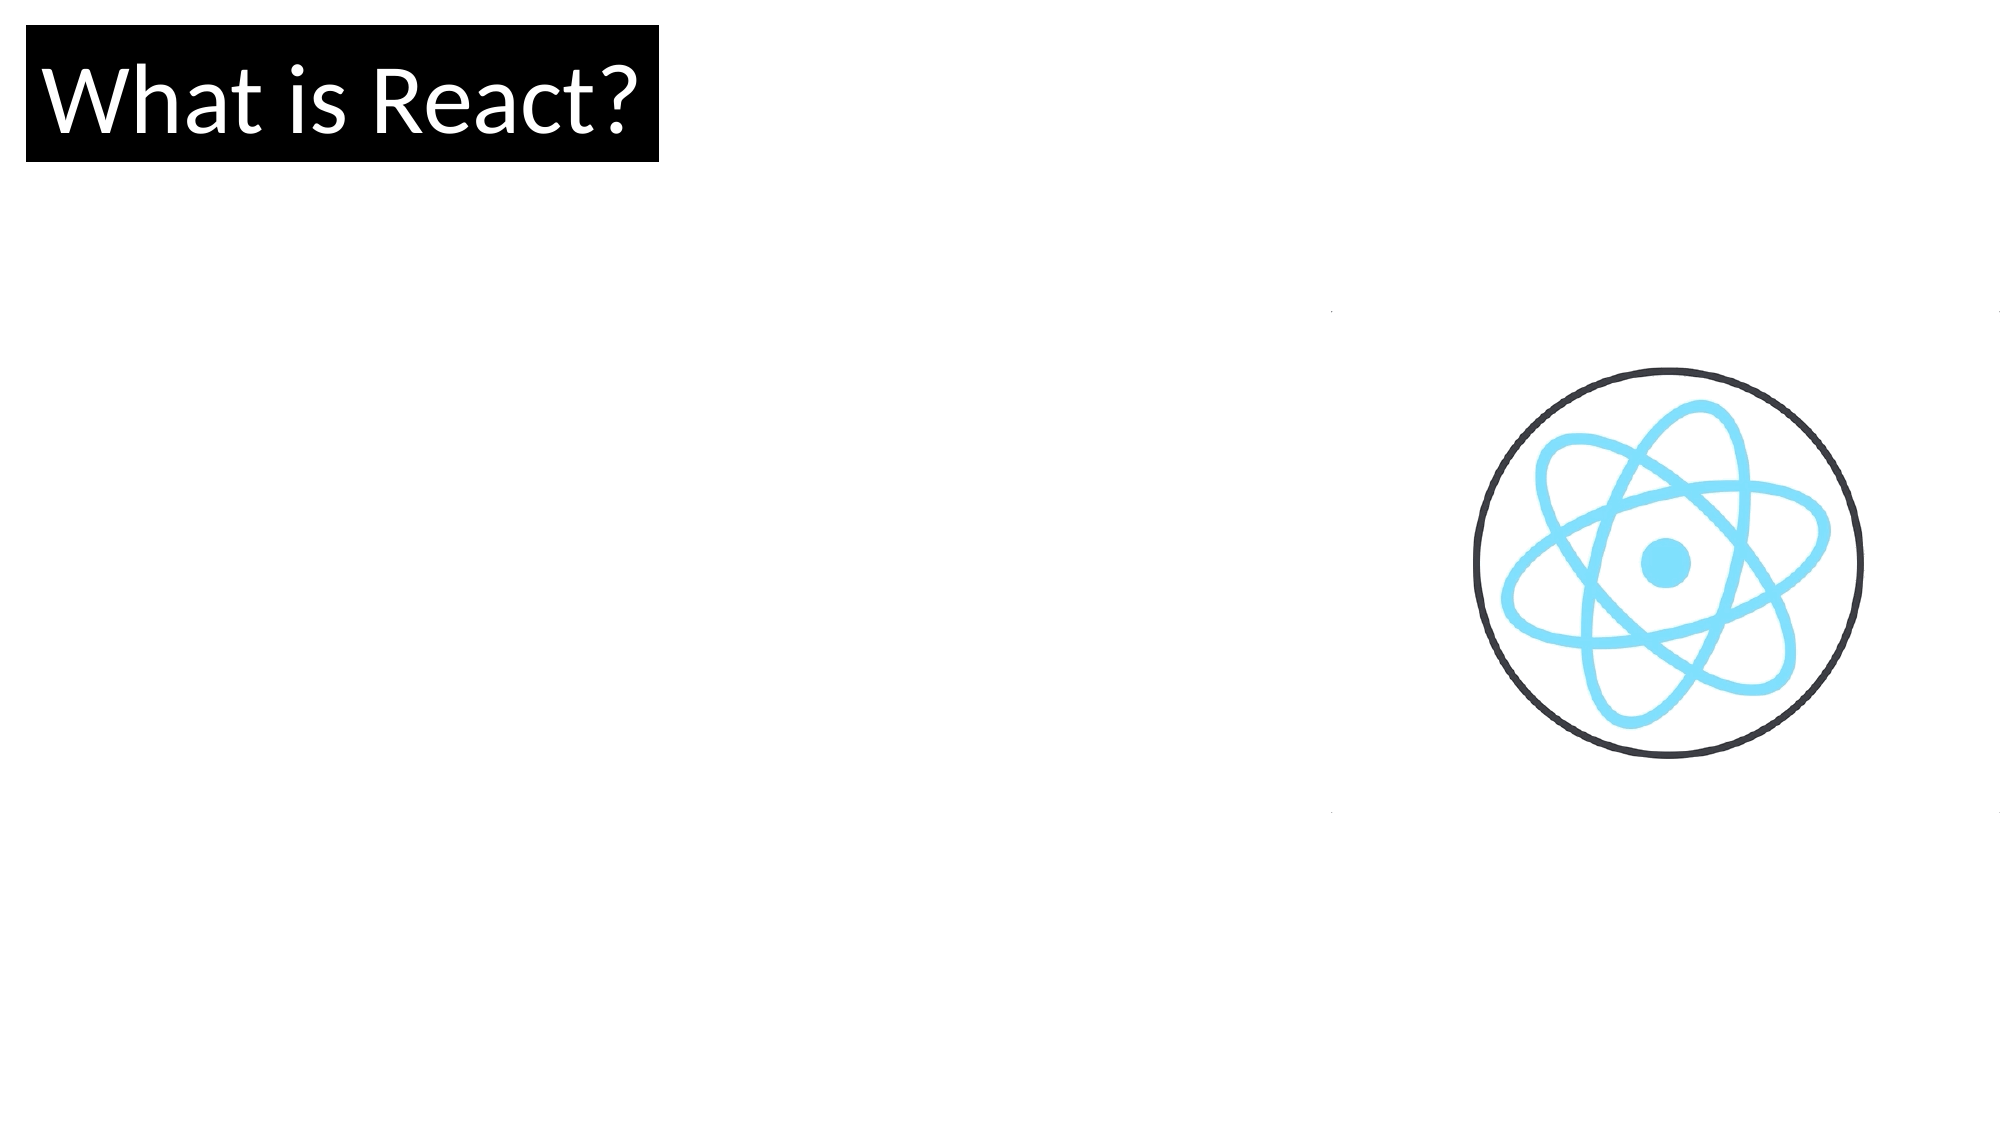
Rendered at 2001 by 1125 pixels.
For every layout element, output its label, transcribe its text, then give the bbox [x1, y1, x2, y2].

picture [1331, 311, 2000, 813]
text_box What is React? [26, 25, 659, 162]
